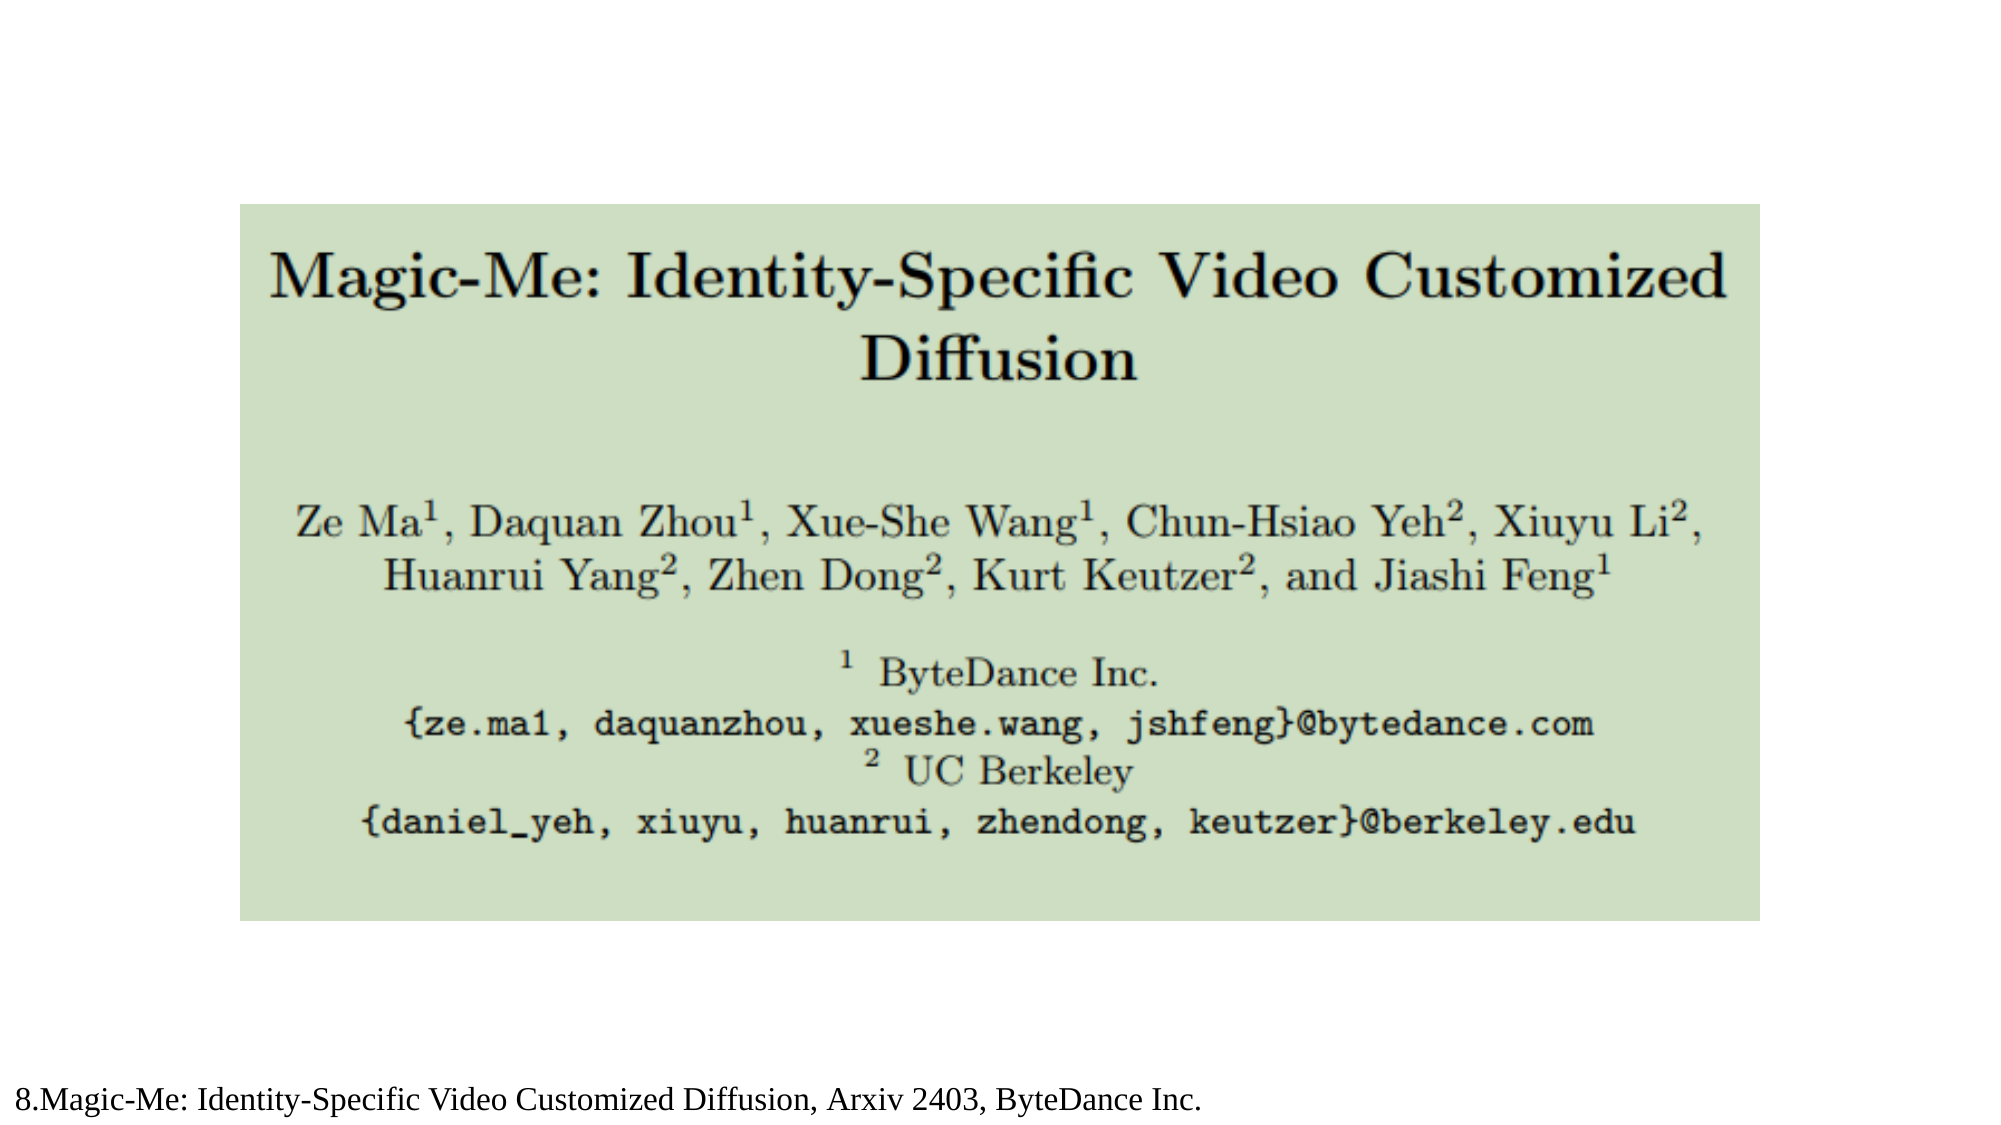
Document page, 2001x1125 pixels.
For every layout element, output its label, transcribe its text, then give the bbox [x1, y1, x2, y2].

text_box 8.Magic-Me: Identity-Specific Video Customized Diffusion, Arxiv 2403, ByteDance Inc. [0, 1069, 1871, 1125]
picture [240, 204, 1760, 921]
